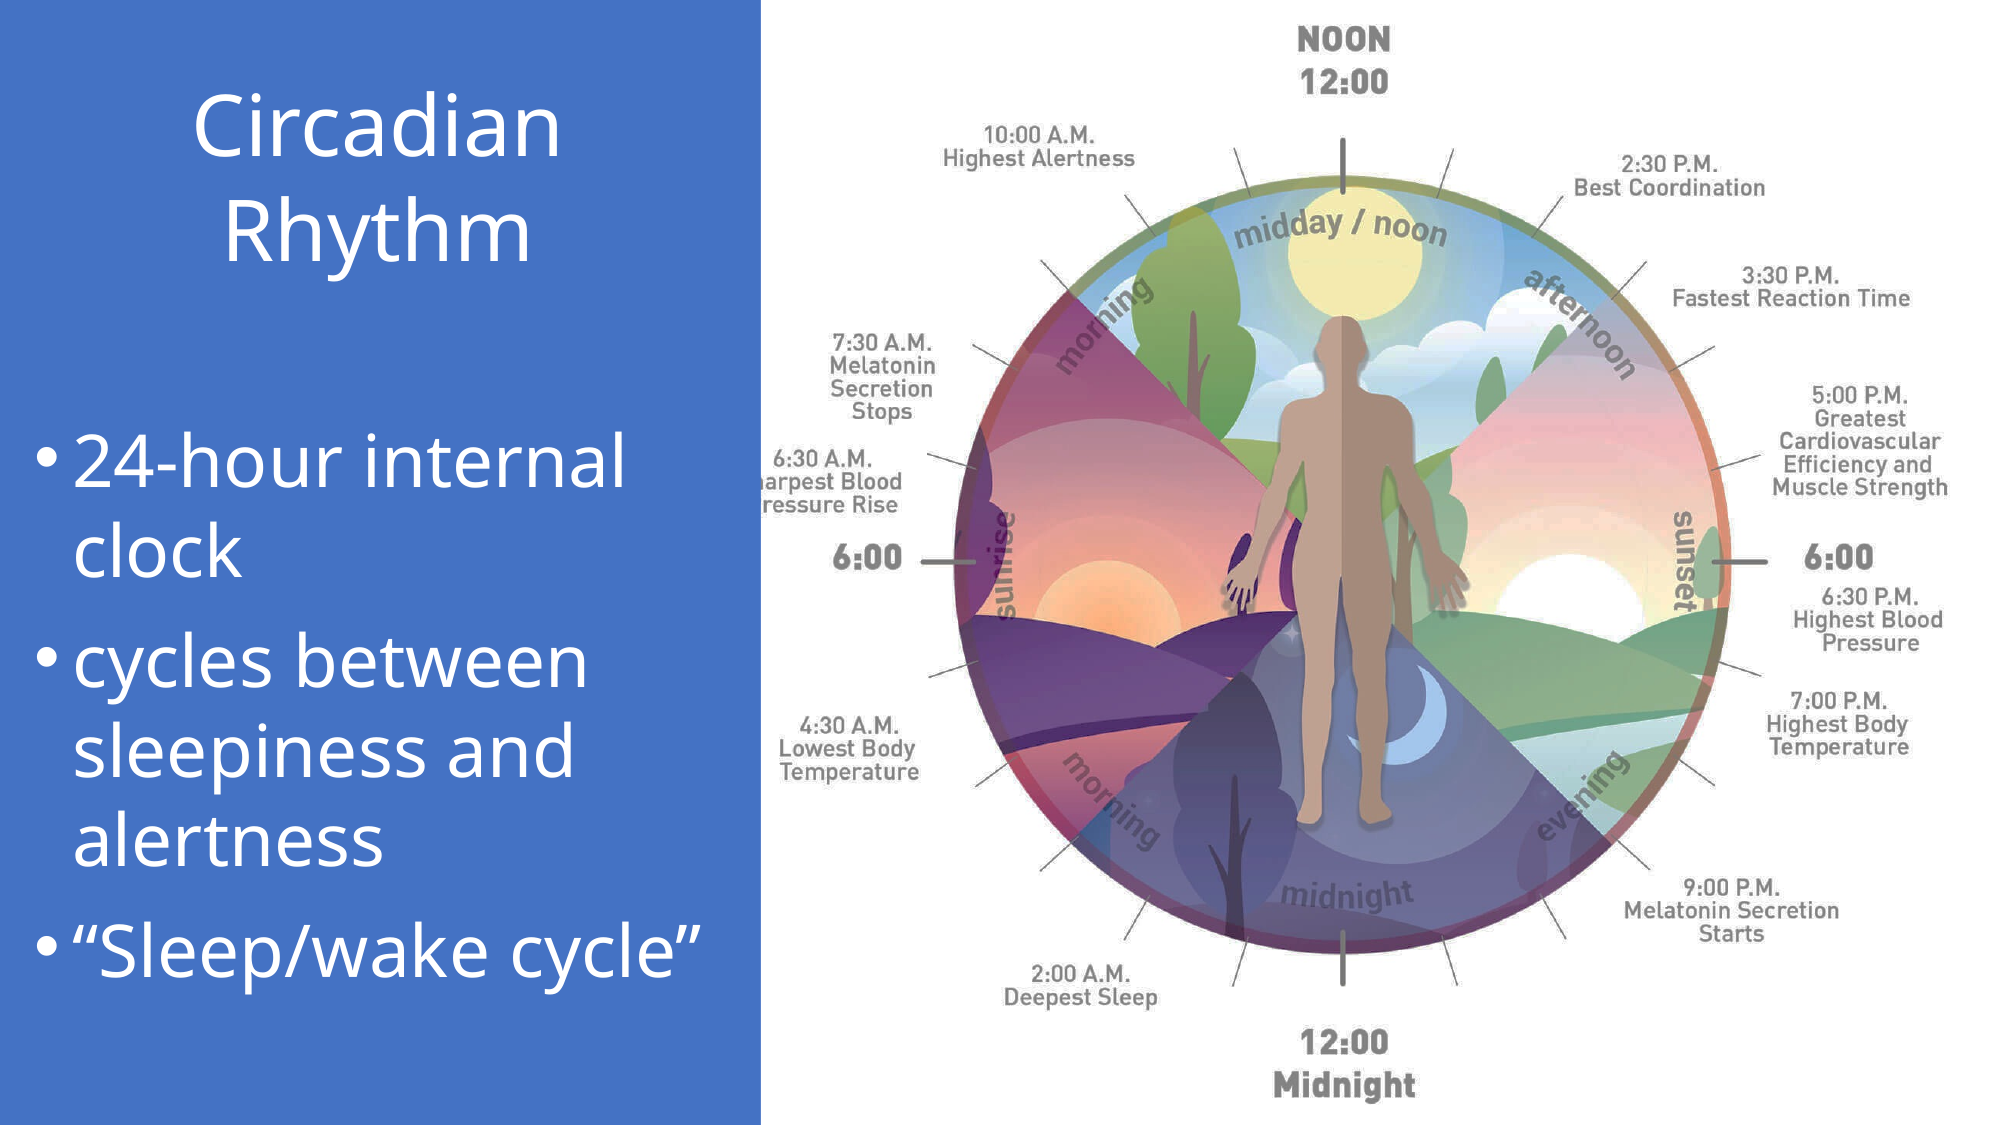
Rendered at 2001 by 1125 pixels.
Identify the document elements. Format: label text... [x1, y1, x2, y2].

picture [760, 0, 2000, 1125]
list Circadian Rhythm 24-hour internal clock cycles between sleepiness and alertness “Sleep/wake cycle” [19, 65, 737, 1125]
